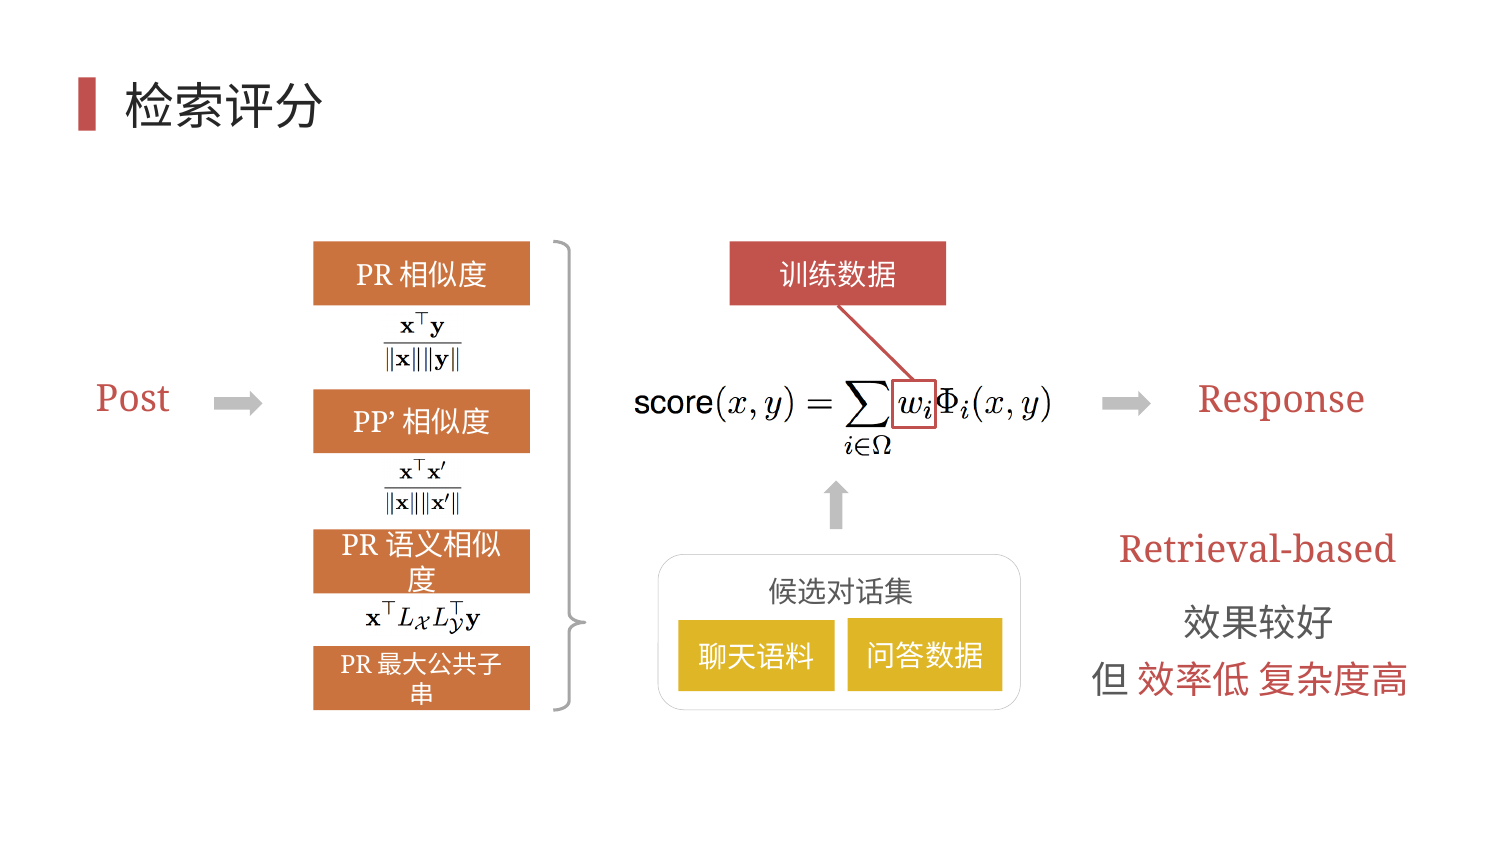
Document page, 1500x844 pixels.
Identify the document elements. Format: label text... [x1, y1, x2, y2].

text_box PR语义相似度 [311, 527, 532, 595]
text_box PR最大公共子串 [311, 644, 532, 712]
text_box 效果较好 但 效率低 复杂度高 [1076, 586, 1424, 708]
text_box Post [80, 367, 186, 427]
text_box 候选对话集 [753, 562, 930, 616]
picture [381, 456, 464, 518]
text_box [837, 305, 915, 381]
text_box 训练数据 [727, 239, 948, 307]
picture [628, 375, 1053, 460]
picture [381, 308, 464, 377]
title 检索评分 [75, 33, 1425, 175]
text_box PP’相似度 [311, 387, 532, 455]
text_box [553, 240, 586, 711]
text_box [211, 388, 265, 418]
text_box [821, 478, 851, 532]
text_box Response [1183, 367, 1381, 428]
text_box [1100, 388, 1153, 418]
text_box [76, 75, 98, 133]
picture [362, 596, 482, 636]
text_box Retrieval-based [1104, 517, 1412, 578]
text_box PR相似度 [311, 239, 532, 307]
text_box [655, 552, 1023, 712]
